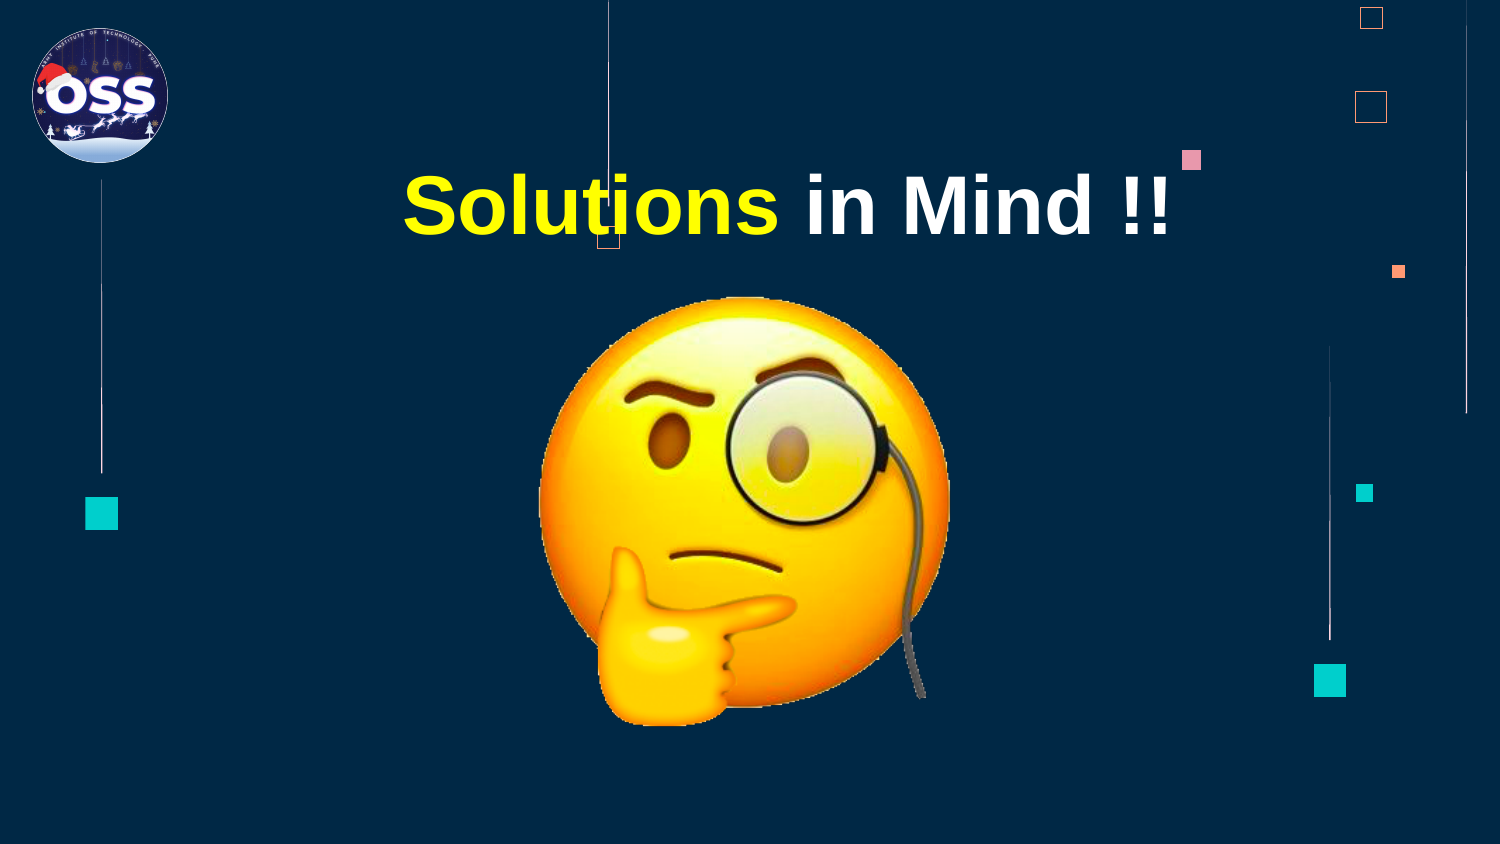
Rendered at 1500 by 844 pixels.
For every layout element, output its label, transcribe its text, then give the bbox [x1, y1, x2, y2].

picture [518, 277, 970, 728]
picture [32, 27, 168, 164]
text_box Solutions in Mind !! [387, 143, 1299, 259]
